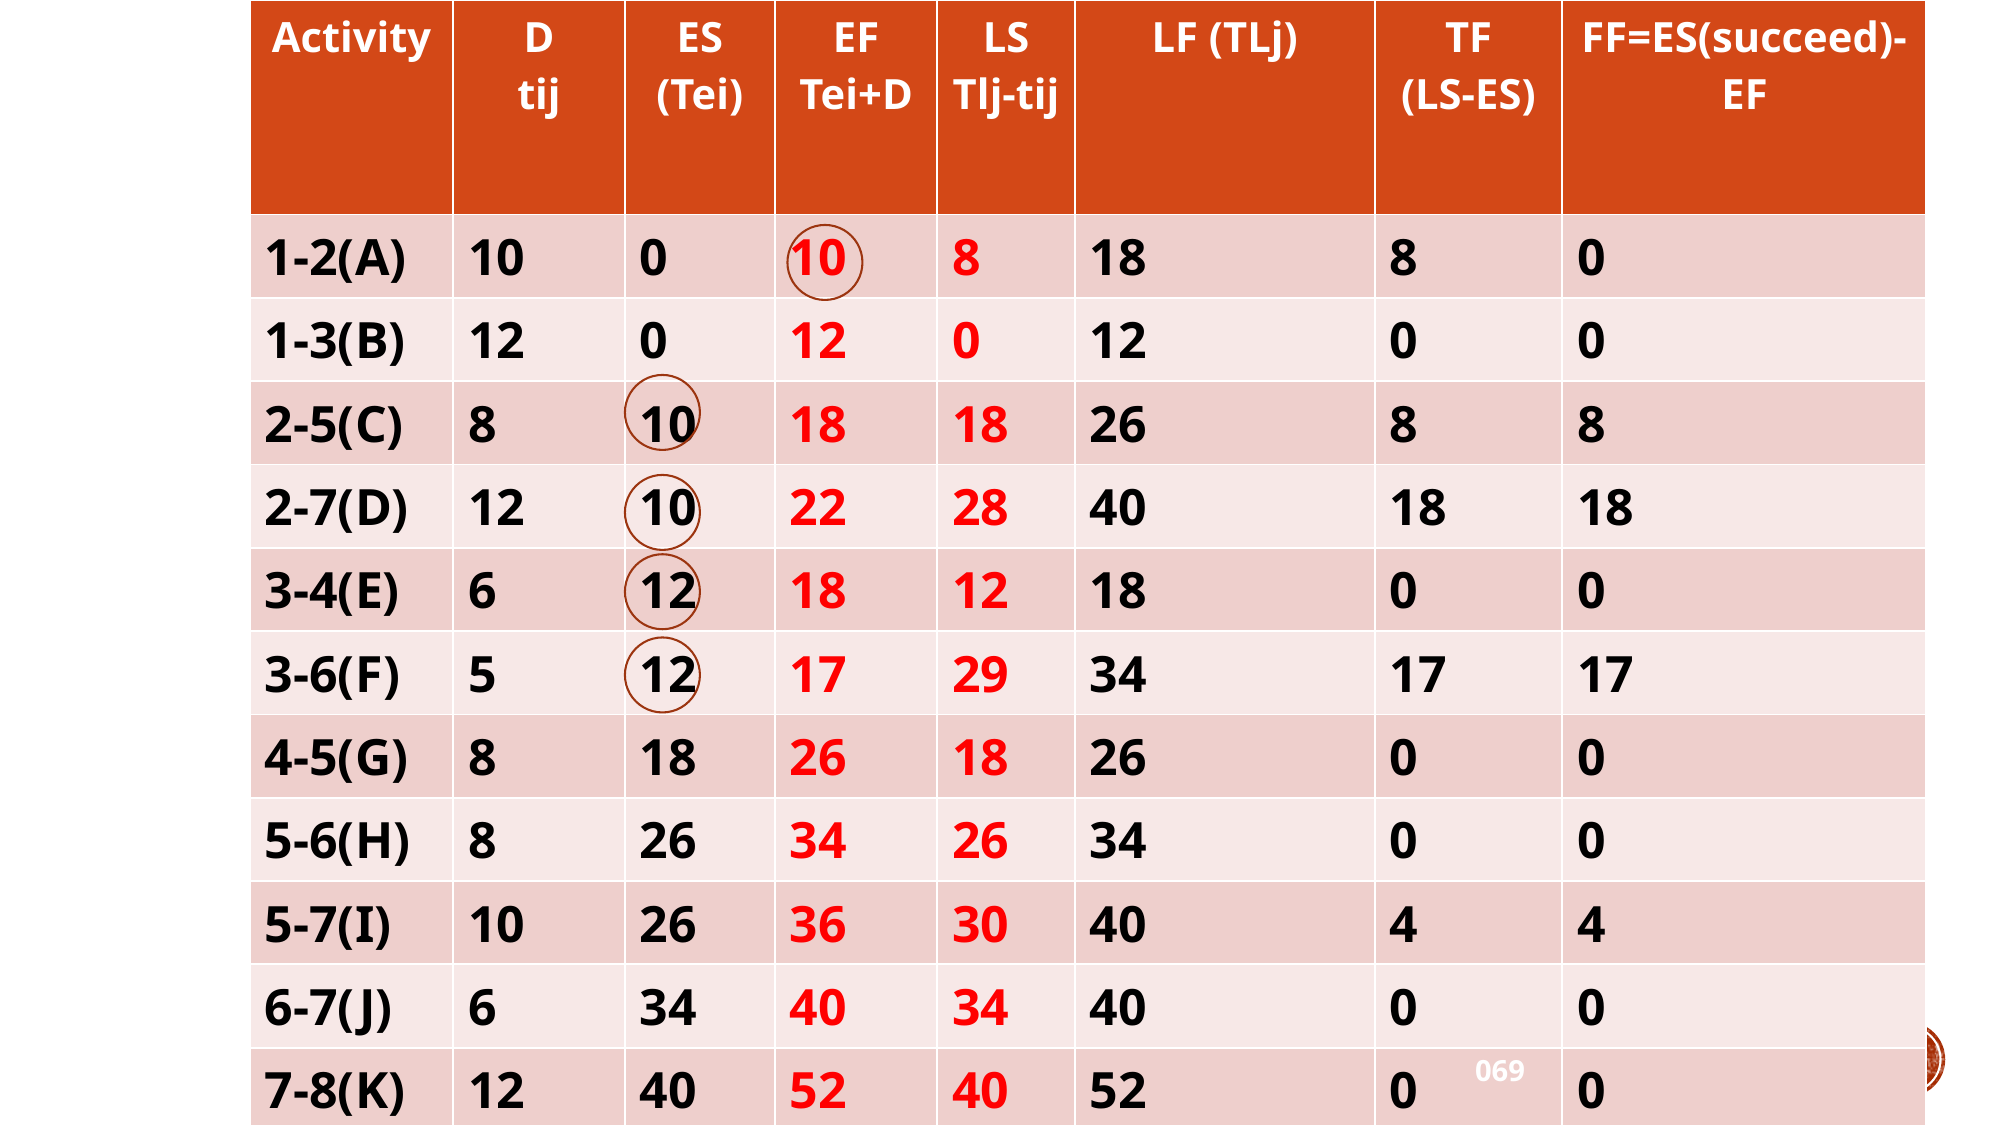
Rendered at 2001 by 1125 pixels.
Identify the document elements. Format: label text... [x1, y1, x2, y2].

table_cell 18 [776, 382, 936, 464]
table_cell 26 [626, 882, 774, 963]
table_cell 18 [1076, 215, 1374, 297]
table_cell 30 [938, 882, 1074, 963]
table_cell 0 [1563, 299, 1925, 380]
table_cell 1-3(B) [251, 299, 452, 380]
text_box [623, 373, 701, 451]
table_cell 34 [1076, 799, 1374, 880]
table_cell 0 [1376, 799, 1561, 880]
text_box [786, 223, 864, 301]
table_cell 40 [938, 1049, 1074, 1125]
slide_number 069 [1325, 1042, 1675, 1103]
table_cell 2-5(C) [251, 382, 452, 464]
table_cell 26 [626, 799, 774, 880]
table_cell 12 [626, 549, 774, 630]
table_cell 0 [1376, 549, 1561, 630]
table_cell 28 [938, 465, 1074, 547]
text_box [623, 553, 701, 631]
table_cell 26 [938, 799, 1074, 880]
table_cell 8 [454, 715, 624, 797]
table_cell 0 [1376, 715, 1561, 797]
table_cell 40 [1076, 465, 1374, 547]
table_cell 18 [1563, 465, 1925, 547]
table_cell 34 [1076, 632, 1374, 714]
table_header EF Tei+D [776, 1, 936, 214]
table_cell 34 [626, 965, 774, 1047]
table_cell 3-6(F) [251, 632, 452, 714]
text_box [623, 636, 701, 714]
table_cell 52 [1076, 1049, 1374, 1125]
table_cell 0 [626, 299, 774, 380]
table_cell 8 [454, 382, 624, 464]
table_cell 12 [454, 1049, 624, 1125]
table_header TF (LS-ES) [1376, 1, 1561, 214]
table_cell 8 [1563, 382, 1925, 464]
table_cell 10 [454, 215, 624, 297]
text_box [623, 473, 701, 551]
table_header LF (TLj) [1076, 1, 1374, 214]
table_cell 12 [454, 299, 624, 380]
table_cell 17 [1376, 632, 1561, 714]
table_cell 1-2(A) [251, 215, 452, 297]
table_cell 26 [1076, 382, 1374, 464]
table_cell 0 [1563, 715, 1925, 797]
table_header ES (Tei) [626, 1, 774, 214]
table_cell 22 [776, 465, 936, 547]
table_cell 18 [938, 715, 1074, 797]
table_cell 4-5(G) [251, 715, 452, 797]
table_cell 40 [776, 965, 936, 1047]
table_cell 8 [454, 799, 624, 880]
table_cell 12 [776, 299, 936, 380]
table_cell 17 [1563, 632, 1925, 714]
table_cell 36 [776, 882, 936, 963]
table_cell 52 [776, 1049, 936, 1125]
table_cell 18 [626, 715, 774, 797]
table_cell 18 [1076, 549, 1374, 630]
table_cell 0 [1376, 299, 1561, 380]
table_cell 8 [1376, 382, 1561, 464]
table_cell 40 [626, 1049, 774, 1125]
table_cell 12 [626, 632, 774, 714]
table_cell 26 [1076, 715, 1374, 797]
table_cell 6 [454, 549, 624, 630]
table_cell 0 [1563, 549, 1925, 630]
table_cell 34 [938, 965, 1074, 1047]
table_cell 0 [1563, 1049, 1925, 1125]
table_cell 5 [454, 632, 624, 714]
table_cell 34 [776, 799, 936, 880]
table_cell 0 [1563, 215, 1925, 297]
table_header D tij [454, 1, 624, 214]
table_cell 10 [454, 882, 624, 963]
table_cell 0 [1376, 1103, 1561, 1125]
table_cell 4 [1563, 882, 1925, 963]
table_header Activity [251, 1, 452, 214]
table_cell 5-6(H) [251, 799, 452, 880]
table_cell 7-8(K) [251, 1049, 452, 1125]
table_cell 40 [1076, 882, 1374, 963]
table_cell 40 [1076, 965, 1374, 1047]
table_cell 5-7(I) [251, 882, 452, 963]
table_cell 10 [626, 382, 774, 464]
table_cell 29 [938, 632, 1074, 714]
table_cell 6 [454, 965, 624, 1047]
table_cell 18 [1376, 465, 1561, 547]
table_cell 2-7(D) [251, 465, 452, 547]
table_cell 17 [776, 632, 936, 714]
table_cell 18 [938, 382, 1074, 464]
table_cell 0 [626, 215, 774, 297]
table_cell 0 [1563, 965, 1925, 1047]
table_cell 10 [626, 465, 774, 547]
table_cell 0 [1376, 965, 1561, 1042]
table_cell 18 [776, 549, 936, 630]
table_cell 8 [938, 215, 1074, 297]
table_cell 0 [938, 299, 1074, 380]
table_cell 12 [938, 549, 1074, 630]
table_cell 8 [1376, 215, 1561, 297]
table_cell 12 [1076, 299, 1374, 380]
table_header FF=ES(succeed)-EF [1563, 1, 1925, 214]
table_cell 3-4(E) [251, 549, 452, 630]
table_cell 26 [776, 715, 936, 797]
table_header LS Tlj-tij [938, 1, 1074, 214]
table_cell 0 [1563, 799, 1925, 880]
table_cell 10 [776, 215, 936, 297]
table_cell 4 [1376, 882, 1561, 963]
table_cell 12 [454, 465, 624, 547]
table_cell 6-7(J) [251, 965, 452, 1047]
